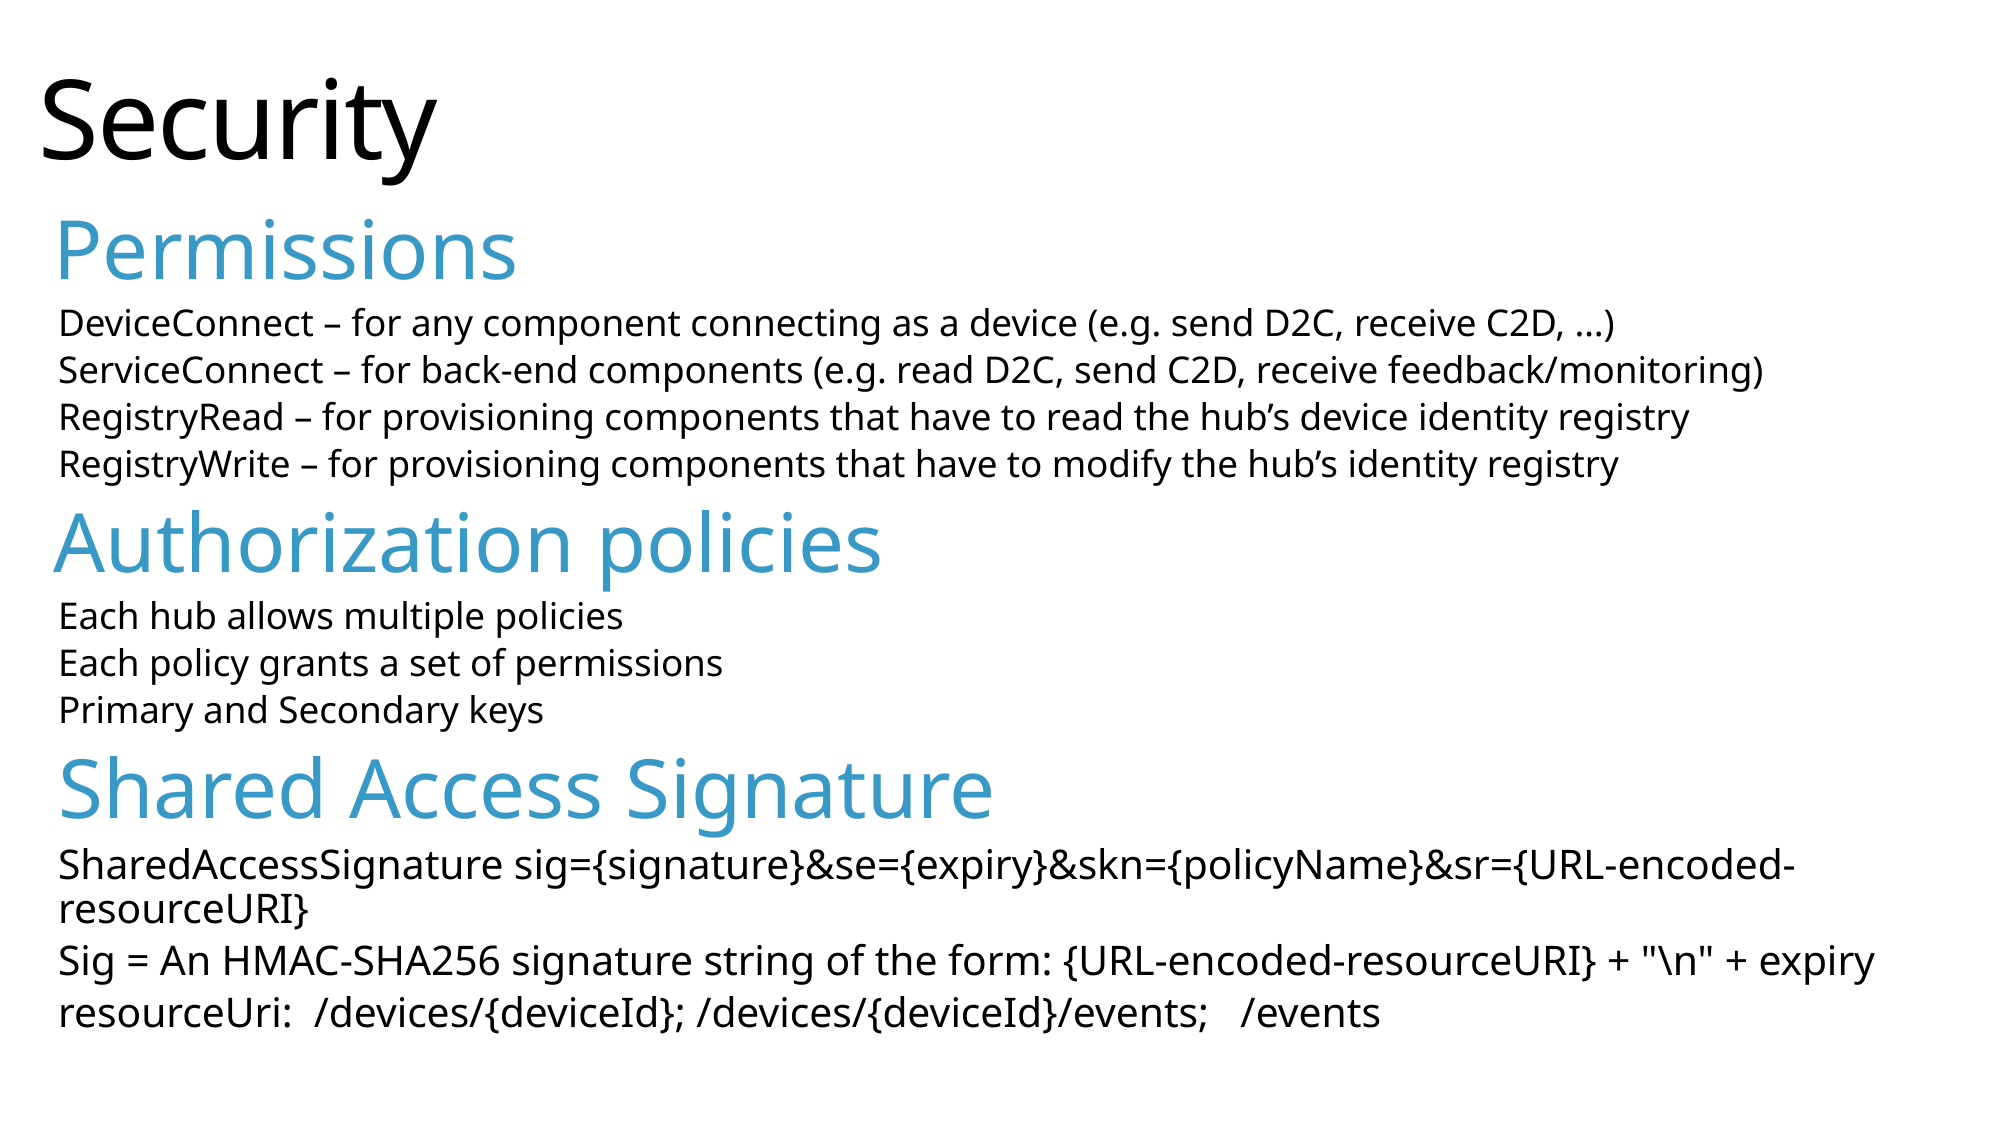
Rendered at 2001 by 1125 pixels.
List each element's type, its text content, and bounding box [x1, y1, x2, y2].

title Security [14, 49, 1927, 197]
list Permissions DeviceConnect – for any component connecting as a device (e.g. send D2C, receive C2D, …) ServiceConnect – for back-end components (e.g. read D2C, send C2D, receive feedback/monitoring) RegistryRead – for provisioning components that have to read the hub’s device identity registry RegistryWrite – for provisioning components that have to modify the hub’s identity registry Authorization policies Each hub allows multiple policies Each policy grants a set of permissions Primary and Secondary keys Shared Access Signature SharedAccessSignature sig={signature}&se={expiry}&skn={policyName}&sr={URL-encoded-resourceURI} Sig = An HMAC-SHA256 signature string of the form: {URL-encoded-resourceURI} + "\n" + expiry resourceUri: /devices/{deviceId}; /devices/{deviceId}/events; /events [29, 194, 1942, 1075]
